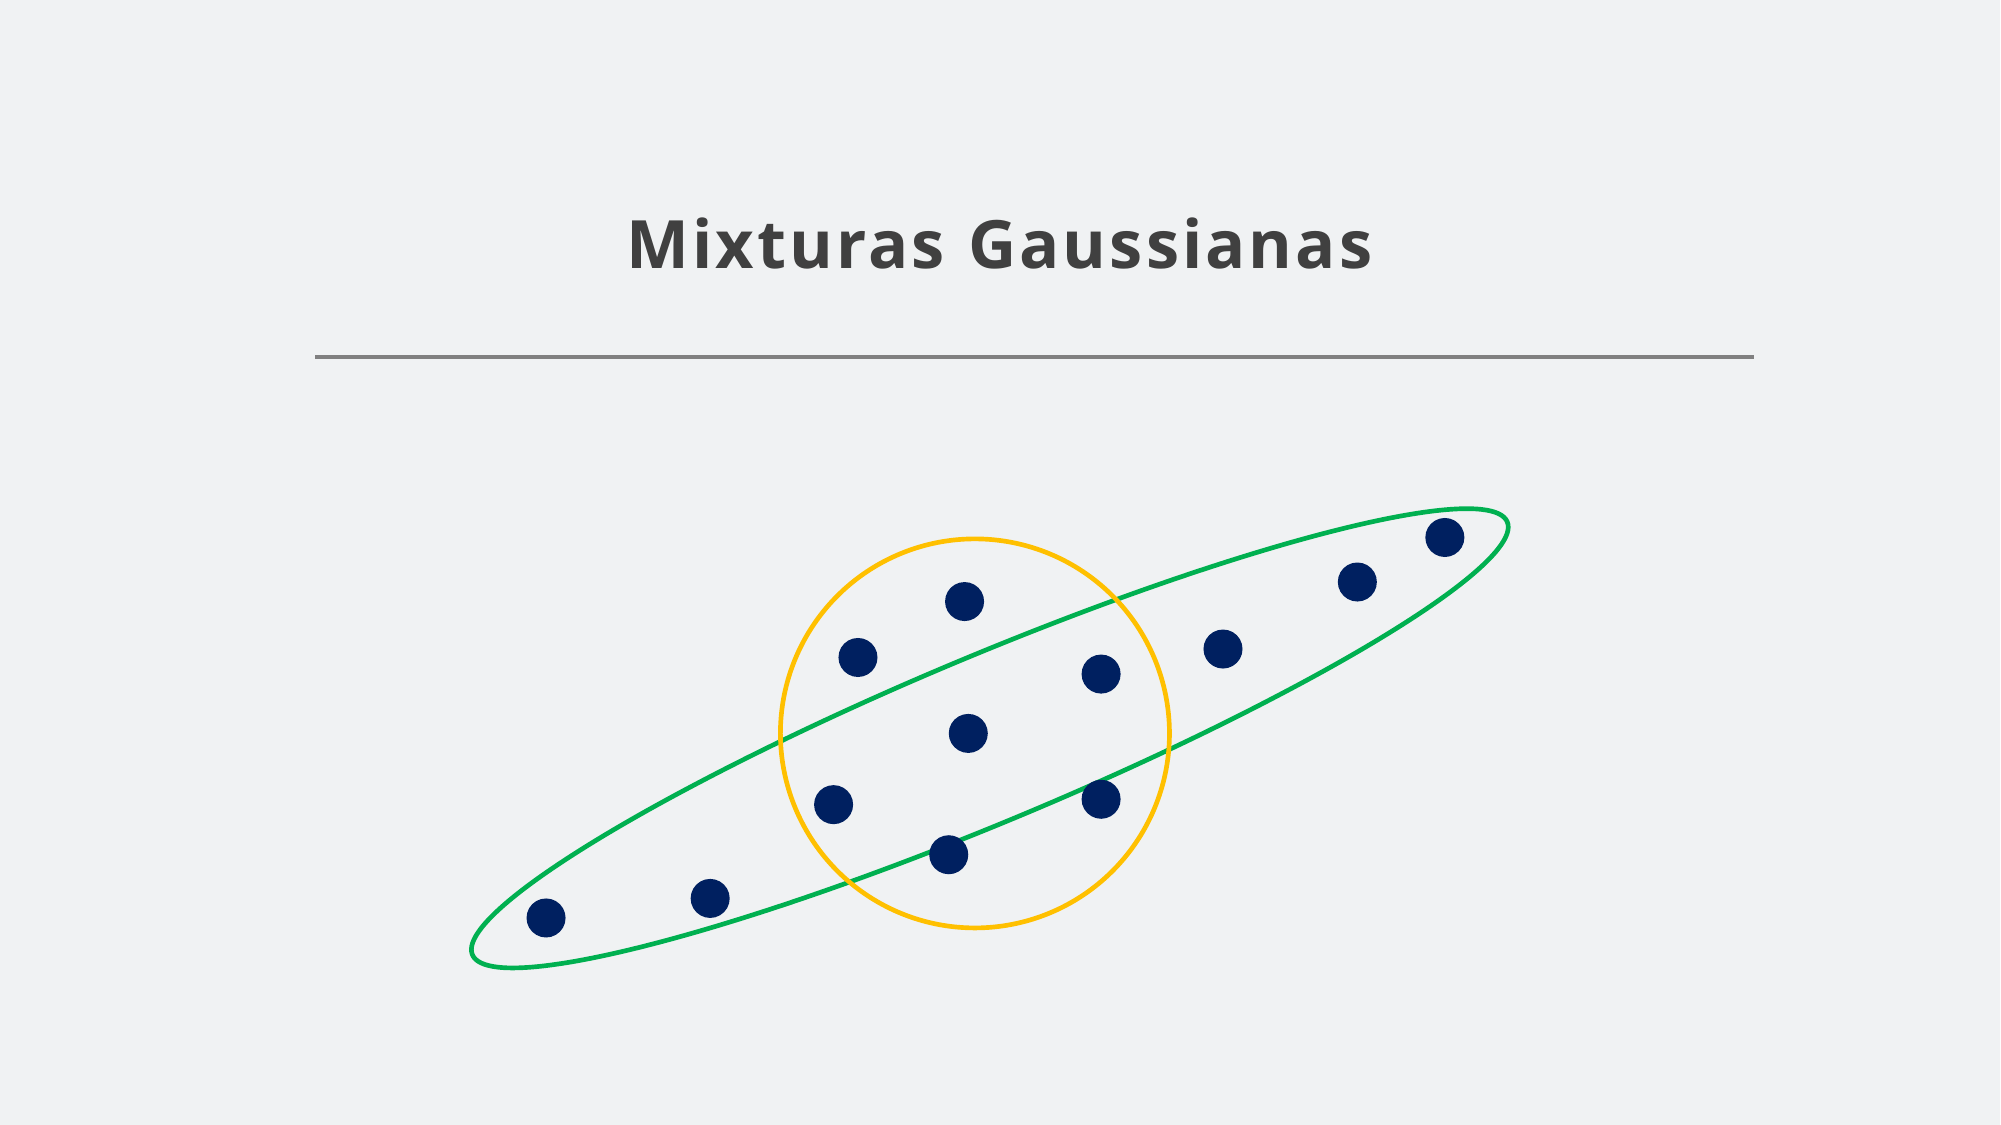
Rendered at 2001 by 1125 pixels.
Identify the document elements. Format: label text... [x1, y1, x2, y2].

text_box [470, 885, 680, 969]
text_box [526, 517, 1465, 938]
title Mixturas Gaussianas [139, 28, 1861, 298]
text_box [1390, 507, 1510, 582]
